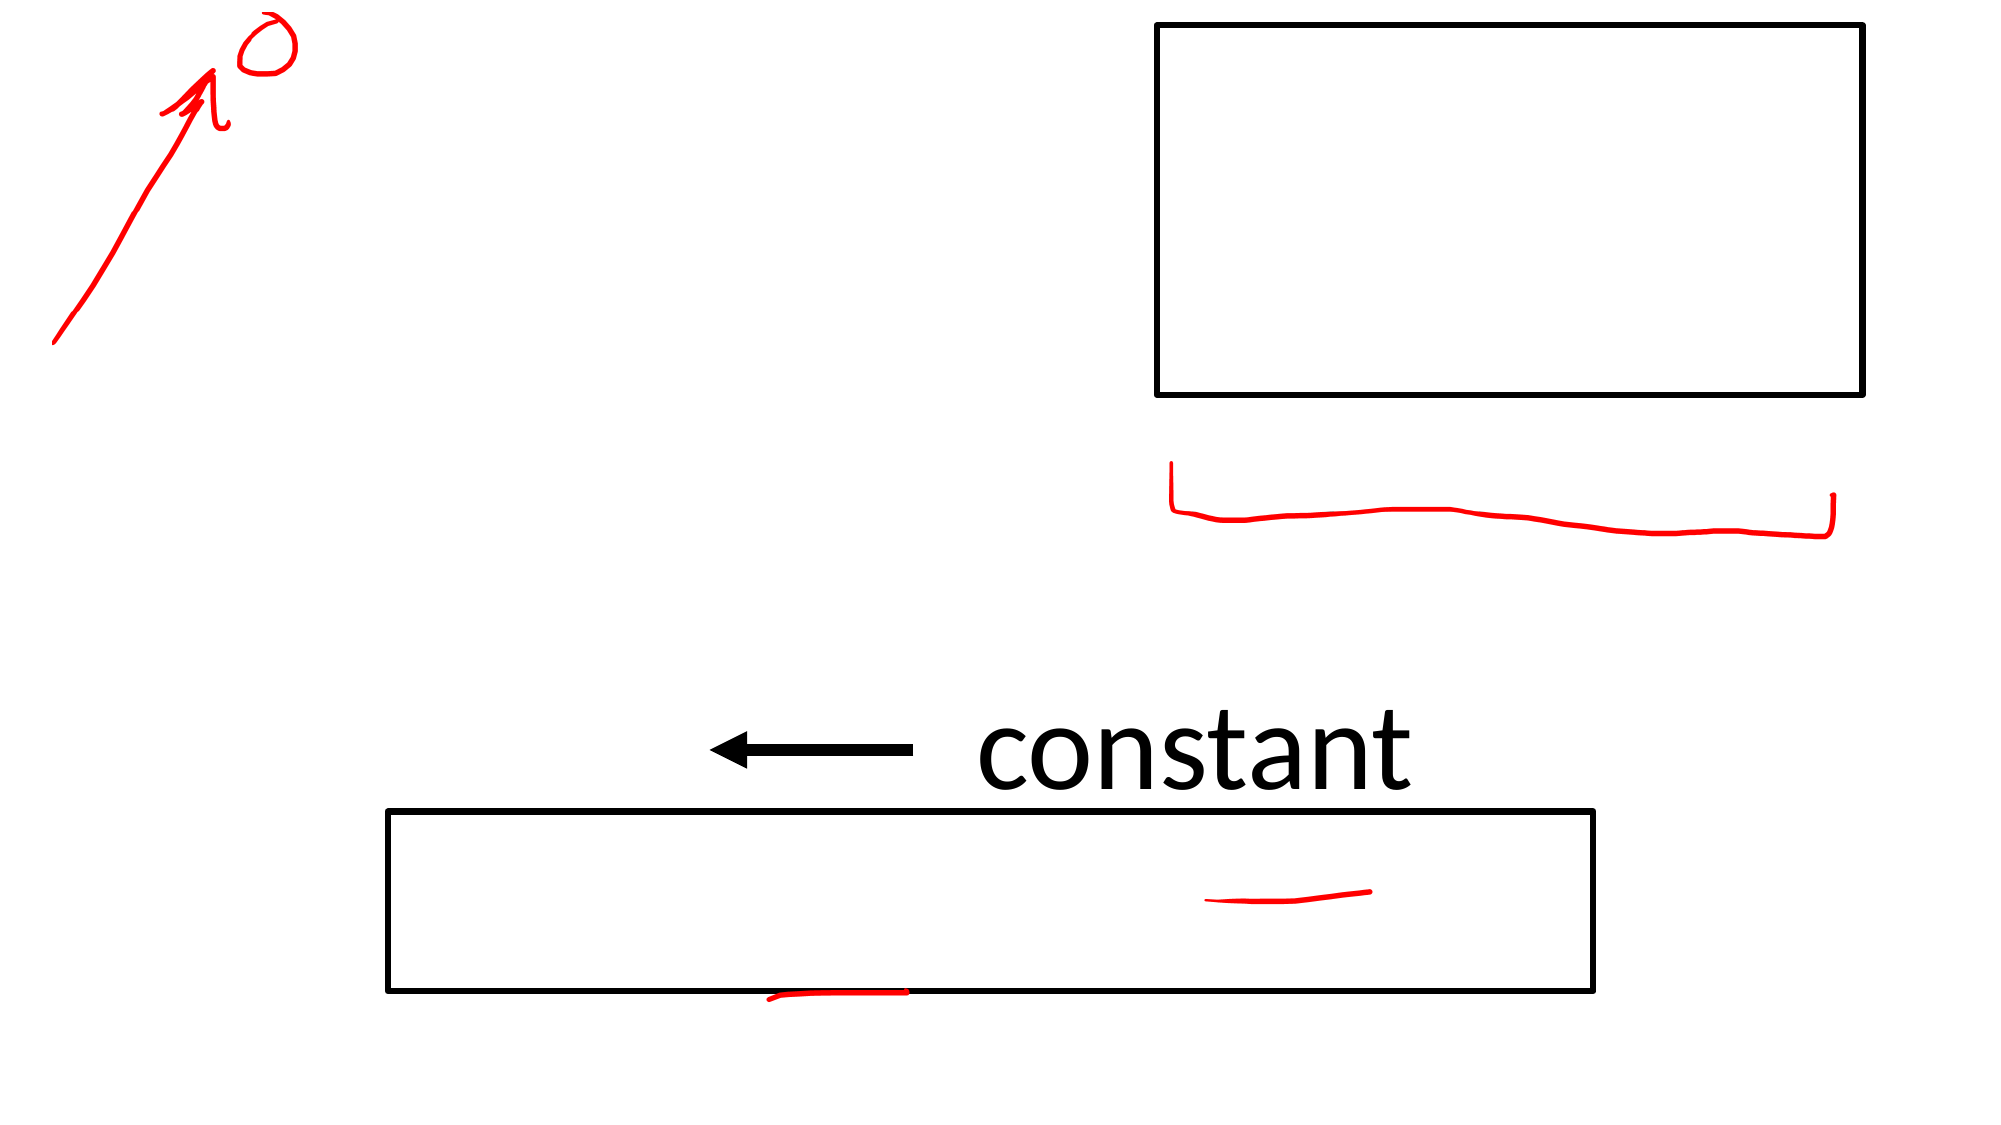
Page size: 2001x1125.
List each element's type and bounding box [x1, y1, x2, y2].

picture [52, 12, 1845, 1011]
text_box [709, 657, 1432, 824]
